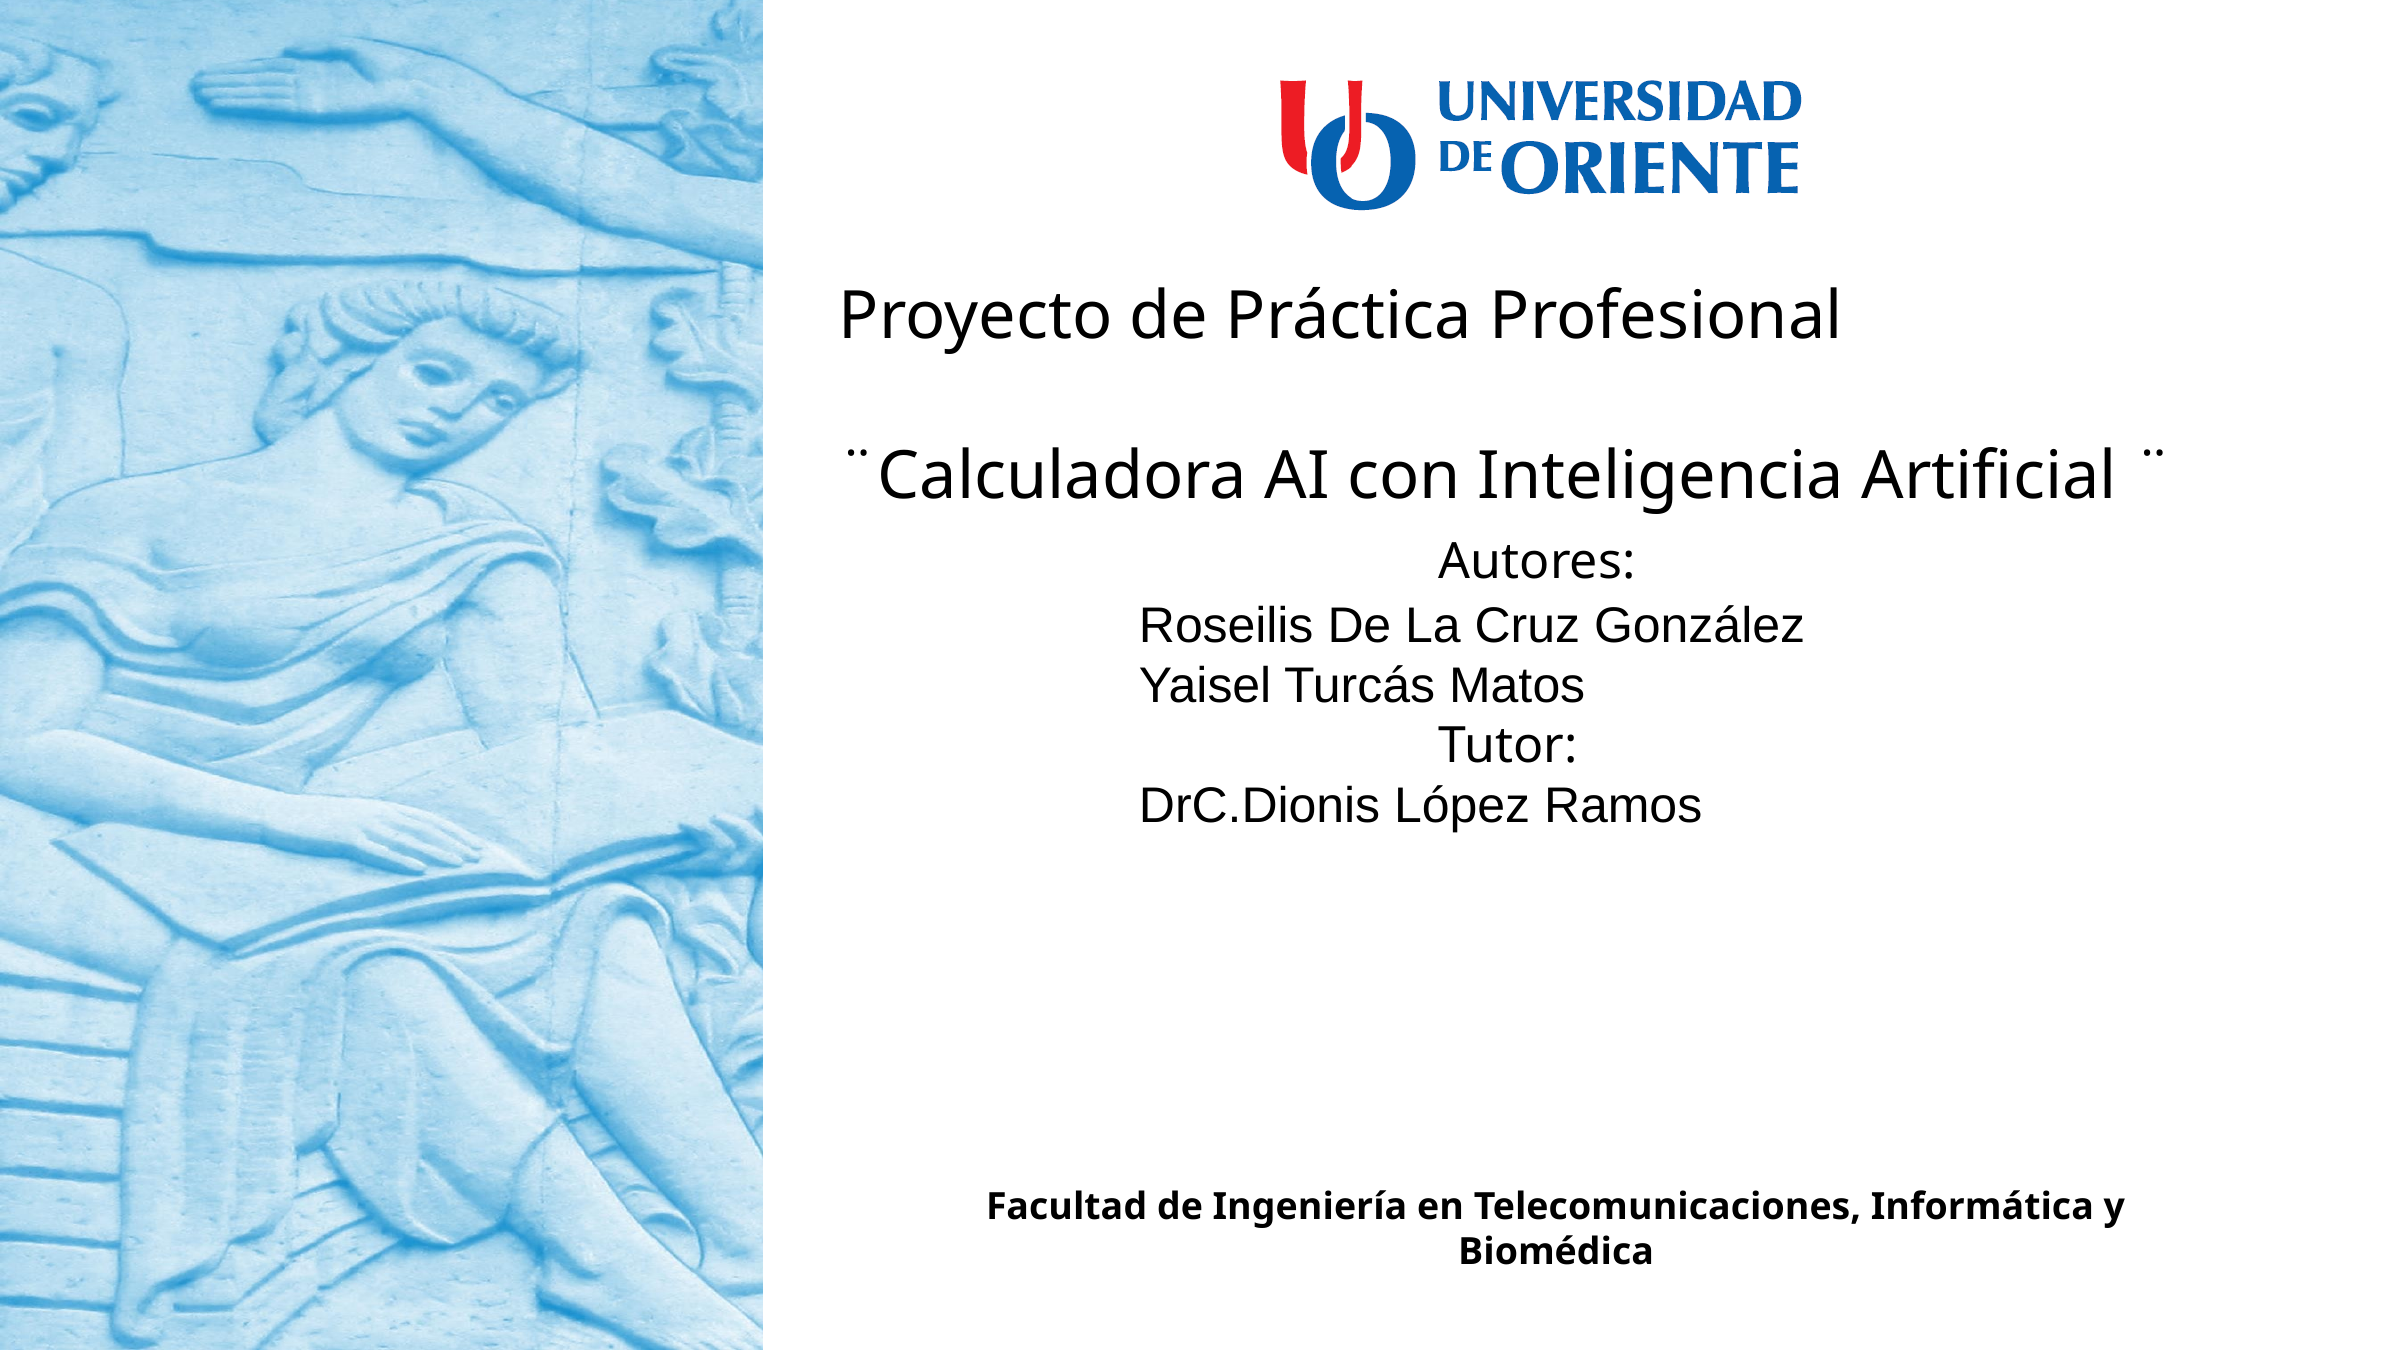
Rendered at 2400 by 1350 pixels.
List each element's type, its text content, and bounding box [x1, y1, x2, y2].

picture [1274, 69, 1816, 215]
text_box Facultad de Ingeniería en Telecomunicaciones, Informática y Biomédica [956, 1174, 2157, 1279]
text_box Proyecto de Práctica Profesional ¨Calculadora AI con Inteligencia Artificial ¨ Autores: Roseilis De La Cruz González Yaisel Turcás Matos Tutor: DrC.Dionis López Ramos [824, 264, 2348, 885]
picture [0, 0, 763, 1350]
